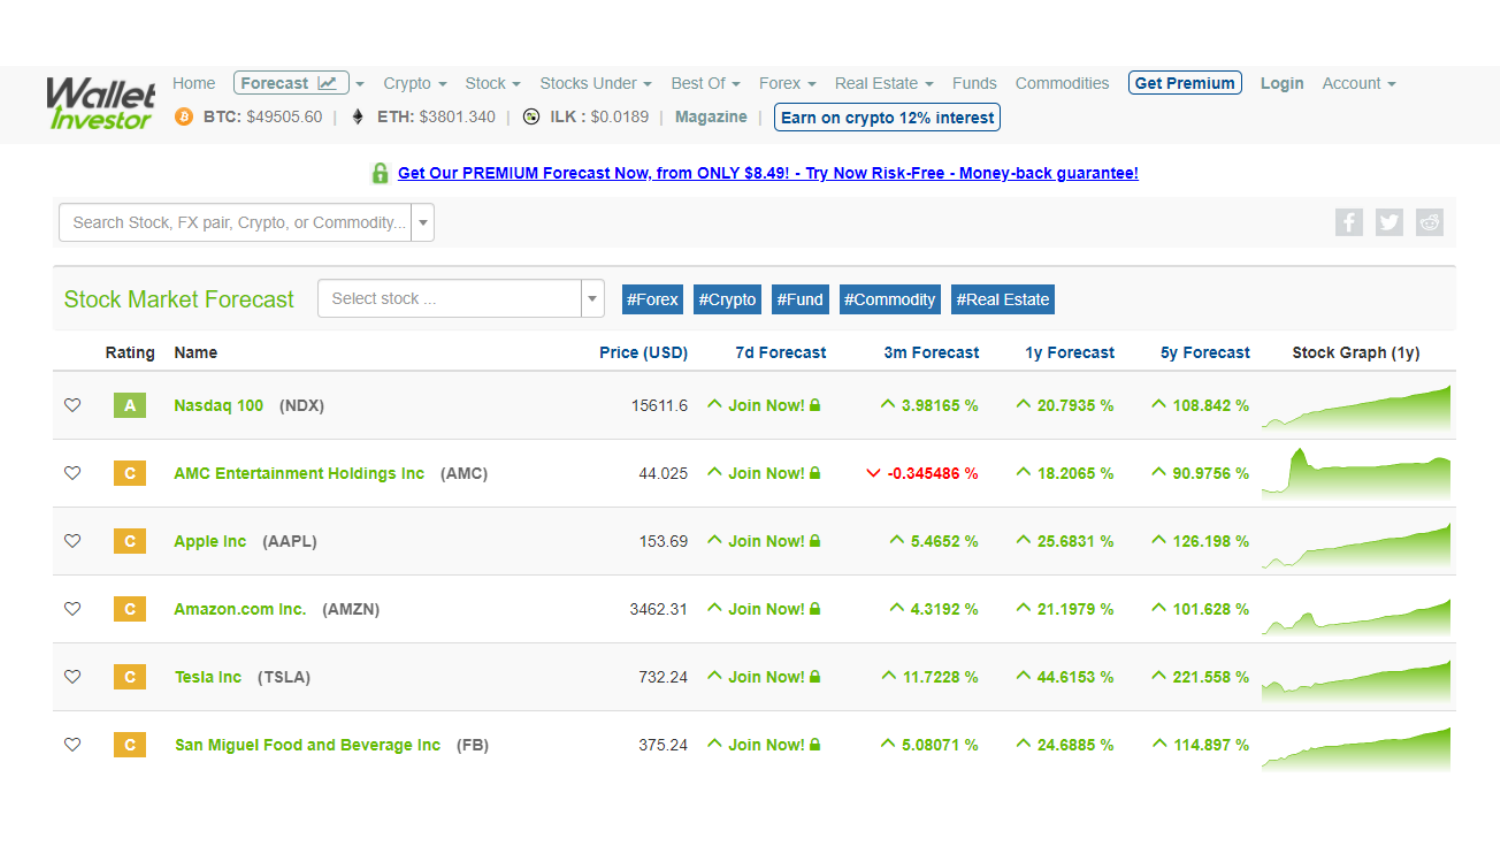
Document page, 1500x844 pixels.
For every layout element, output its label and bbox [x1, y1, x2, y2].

picture [0, 66, 1500, 778]
